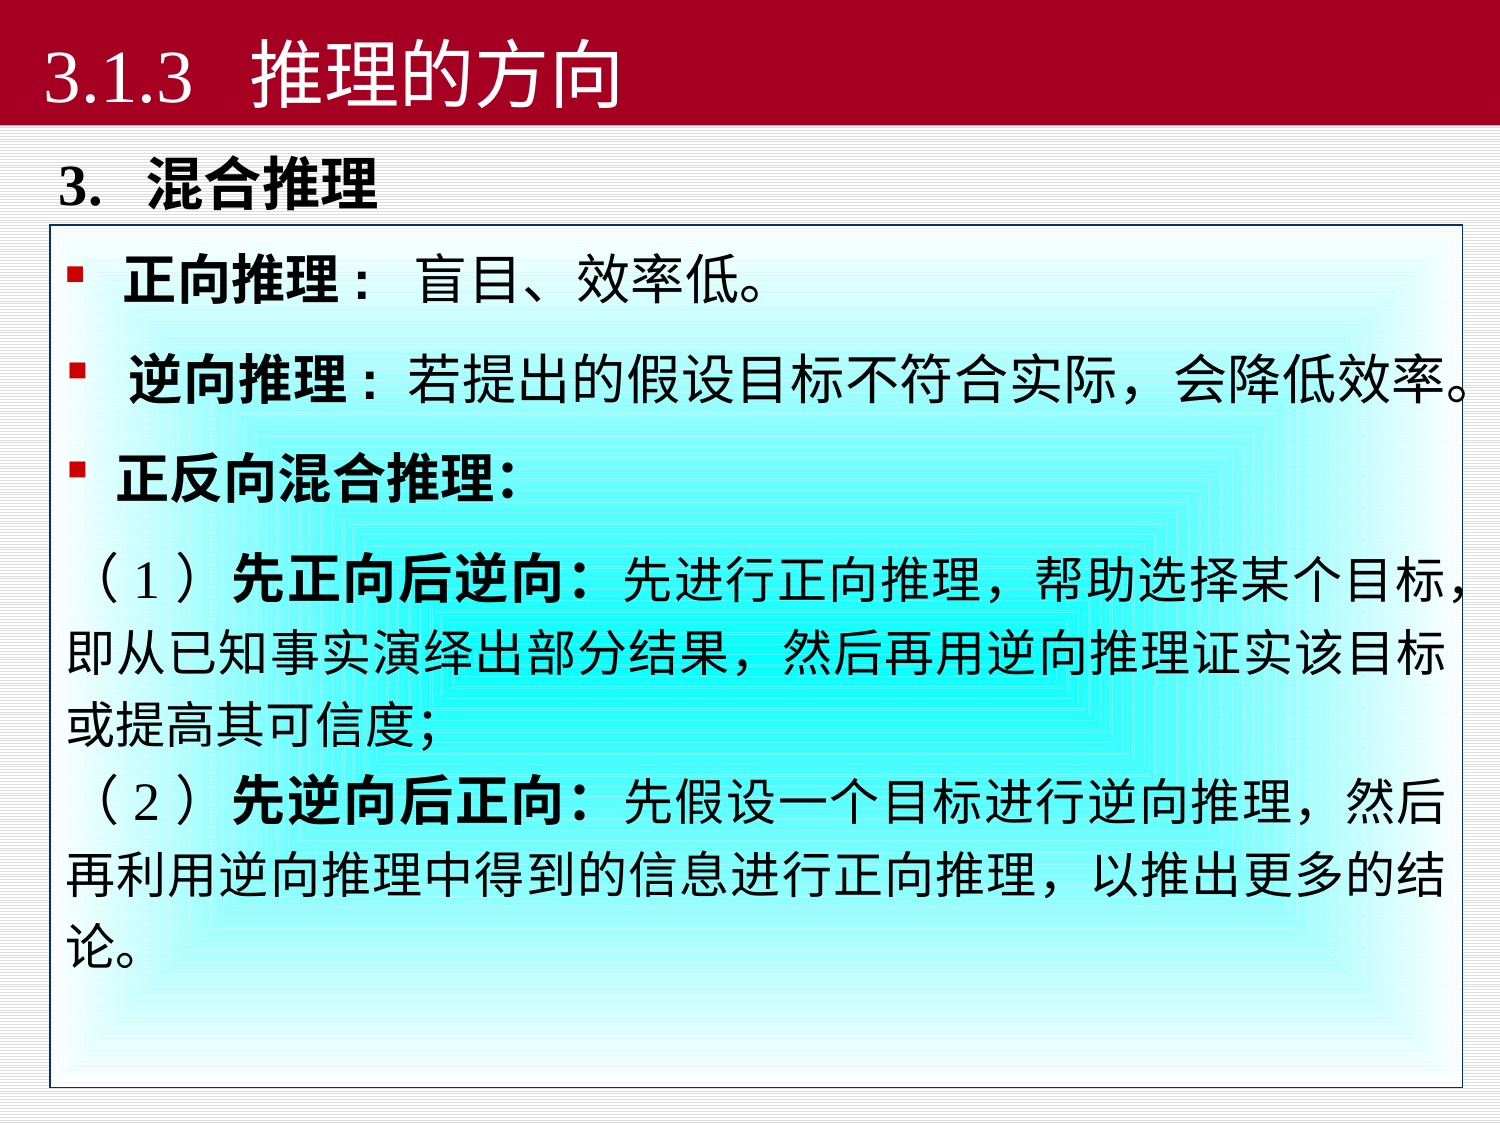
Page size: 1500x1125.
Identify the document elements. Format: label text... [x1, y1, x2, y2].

text_box 3. 混合推理 [44, 139, 394, 225]
slide_number [1109, 1088, 1461, 1125]
list 正向推理: 盲目、效率低。 逆向推理: 若提出的假设目标不符合实际，会降低效率。 正反向混合推理： （1）先正向后逆向：先进行正向推理，帮助选择某个目标，即从已知事实演绎出部分结果，然后再用逆向推理证实该目标或提高其可信度； （2）先逆向后正向：先假设一个目标进行逆向推理，然后再利用逆向推理中得到的信息进行正向推理，以推出更多的结论。 [49, 224, 1463, 1088]
title 3.1.3 推理的方向 [0, 0, 1500, 126]
